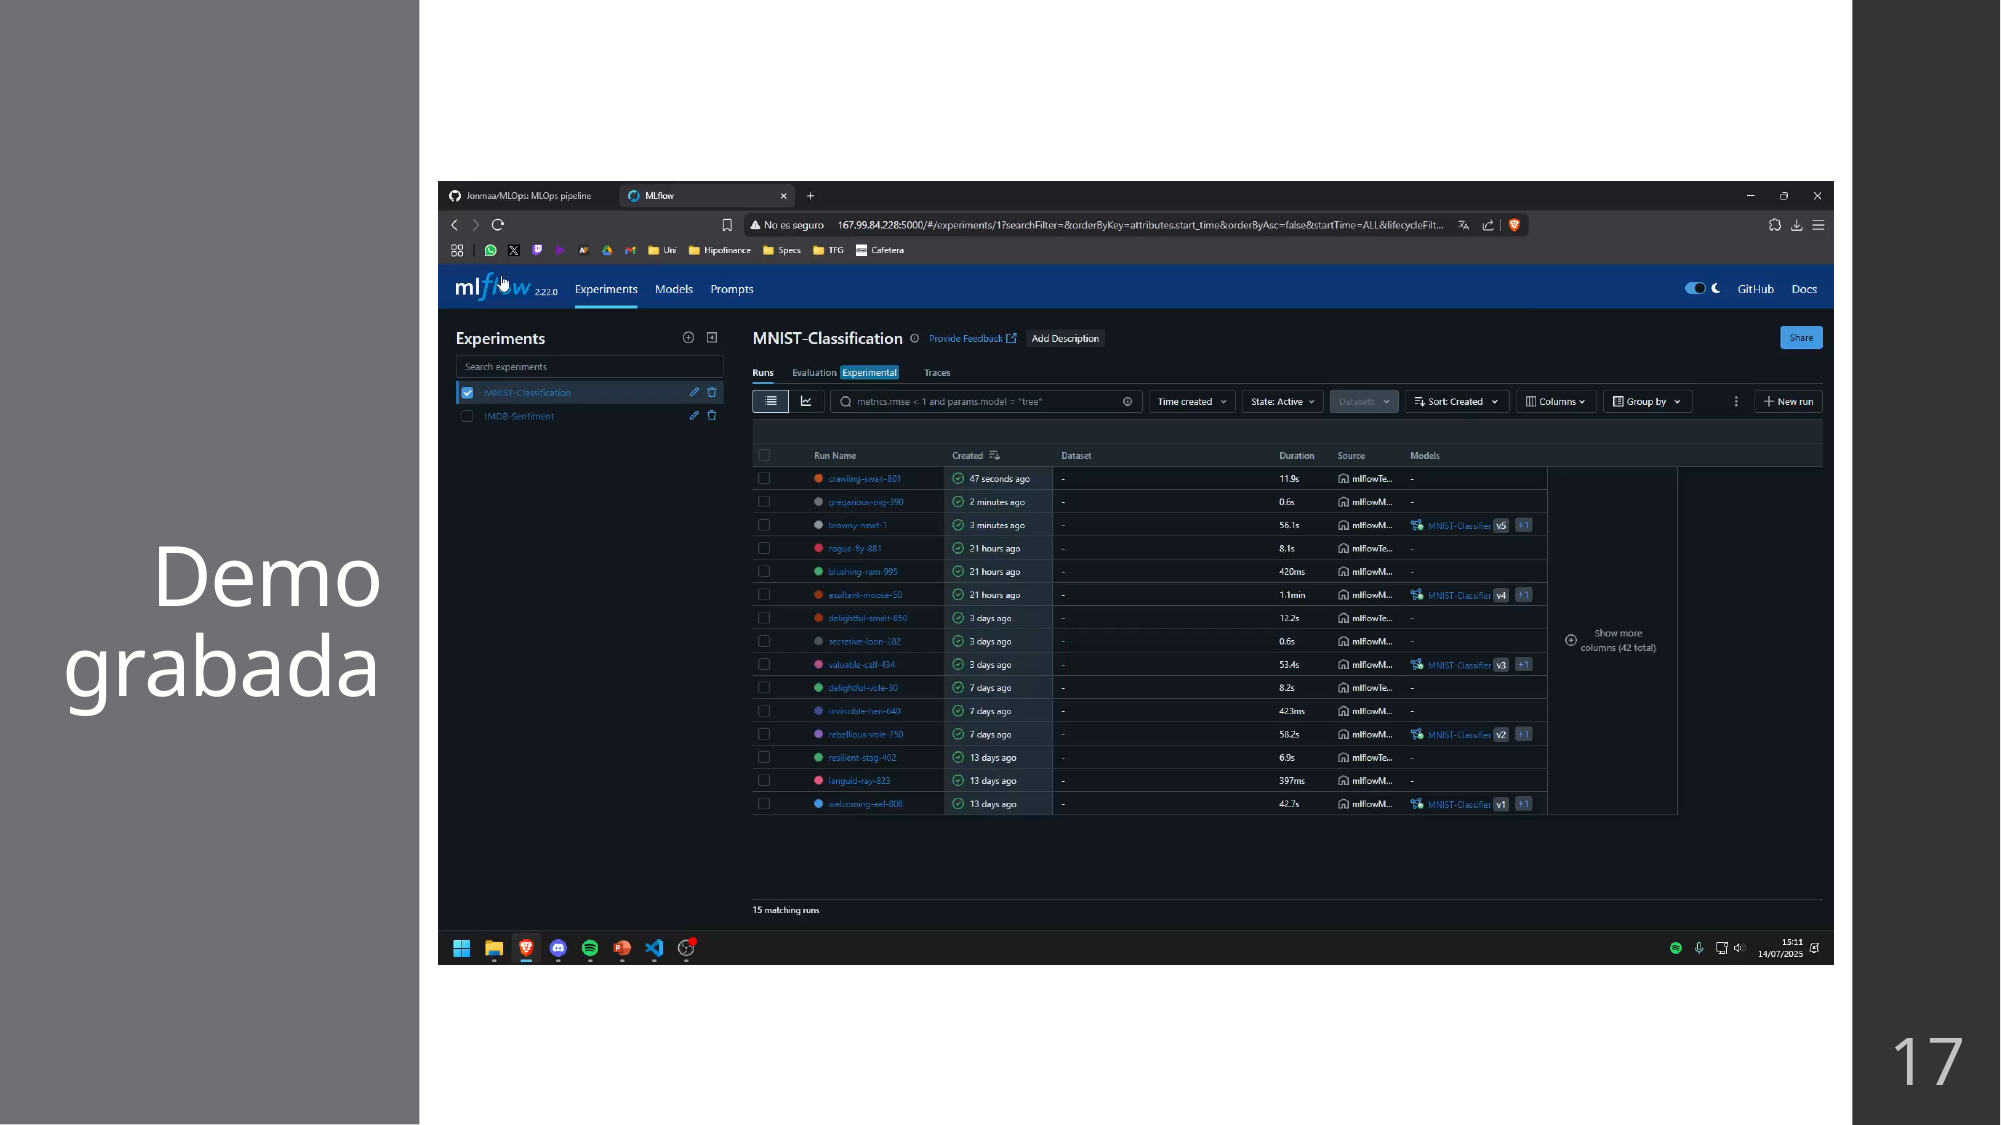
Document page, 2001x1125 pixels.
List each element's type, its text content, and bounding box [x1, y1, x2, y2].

text_box [420, 0, 1851, 1125]
text_box [0, 0, 420, 1125]
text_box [437, 180, 1835, 966]
slide_number 17 [1852, 1012, 2000, 1110]
title Demo grabada [21, 401, 398, 723]
text_box [1851, 0, 2000, 1125]
